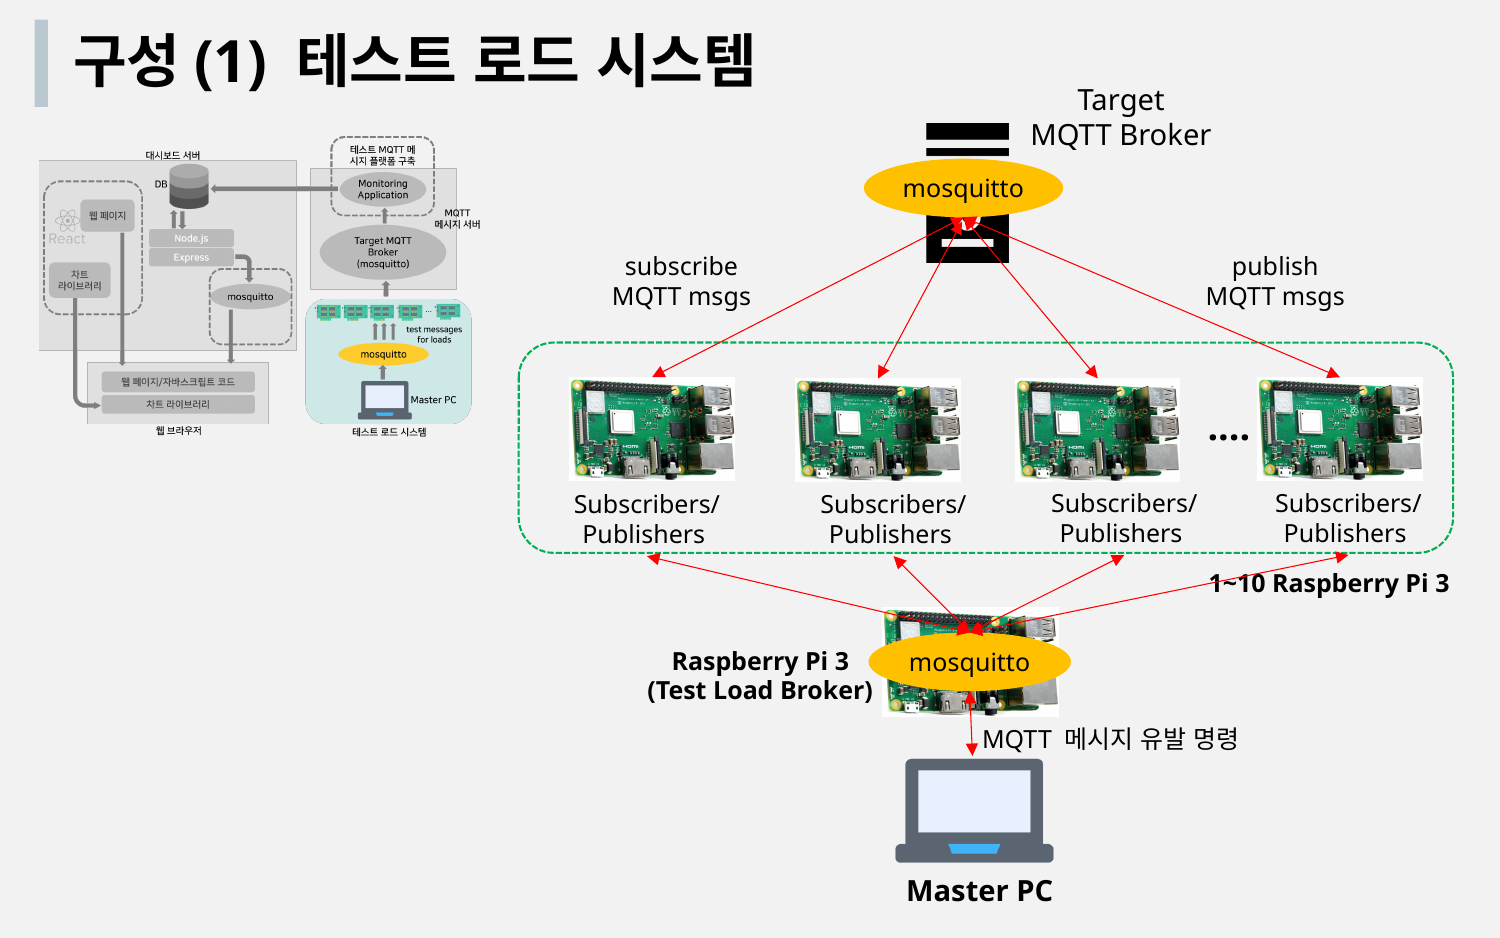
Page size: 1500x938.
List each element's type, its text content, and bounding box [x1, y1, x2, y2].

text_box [518, 73, 1460, 916]
picture [39, 136, 488, 444]
text_box [34, 19, 49, 108]
text_box 구성(1) 테스트 로드 시스템 [58, 17, 871, 102]
